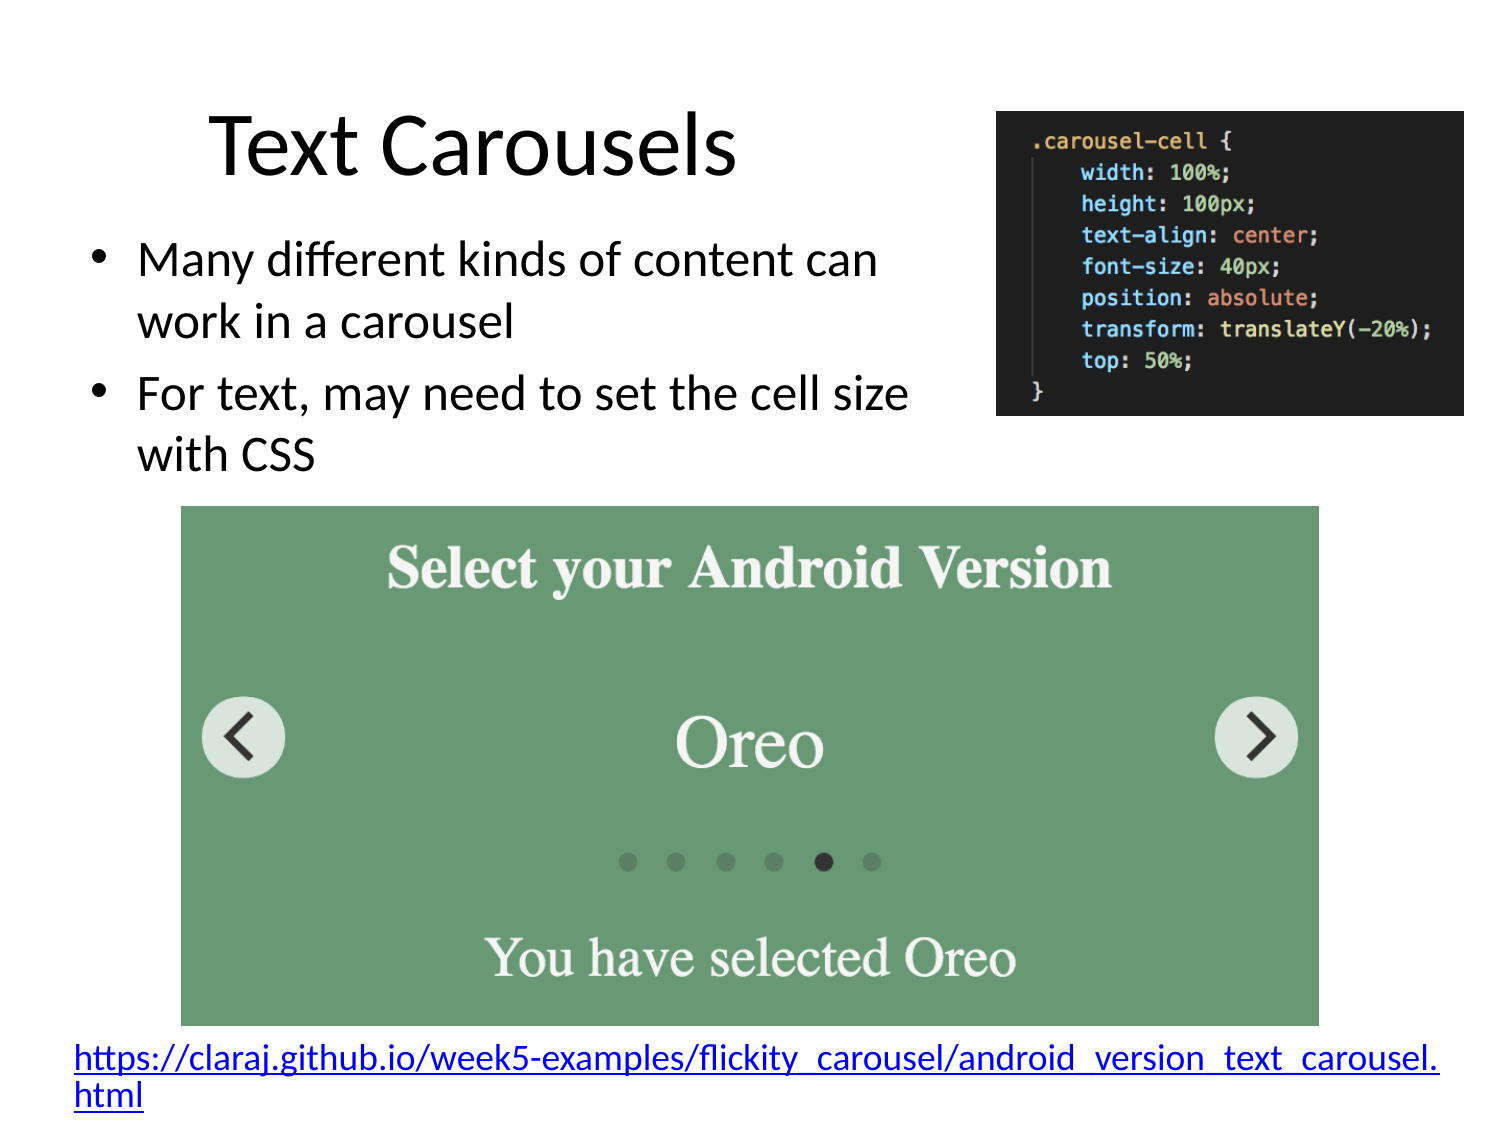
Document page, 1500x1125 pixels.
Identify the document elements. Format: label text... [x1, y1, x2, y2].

list Many different kinds of content can work in a carousel For text, may need to set the cell size with CSS [75, 217, 968, 492]
picture [180, 506, 1319, 1026]
text_box https://claraj.github.io/week5-examples/flickity_carousel/android_version_text_carousel.html [58, 1025, 1464, 1086]
picture [996, 110, 1464, 416]
title Text Carousels [75, 45, 874, 217]
